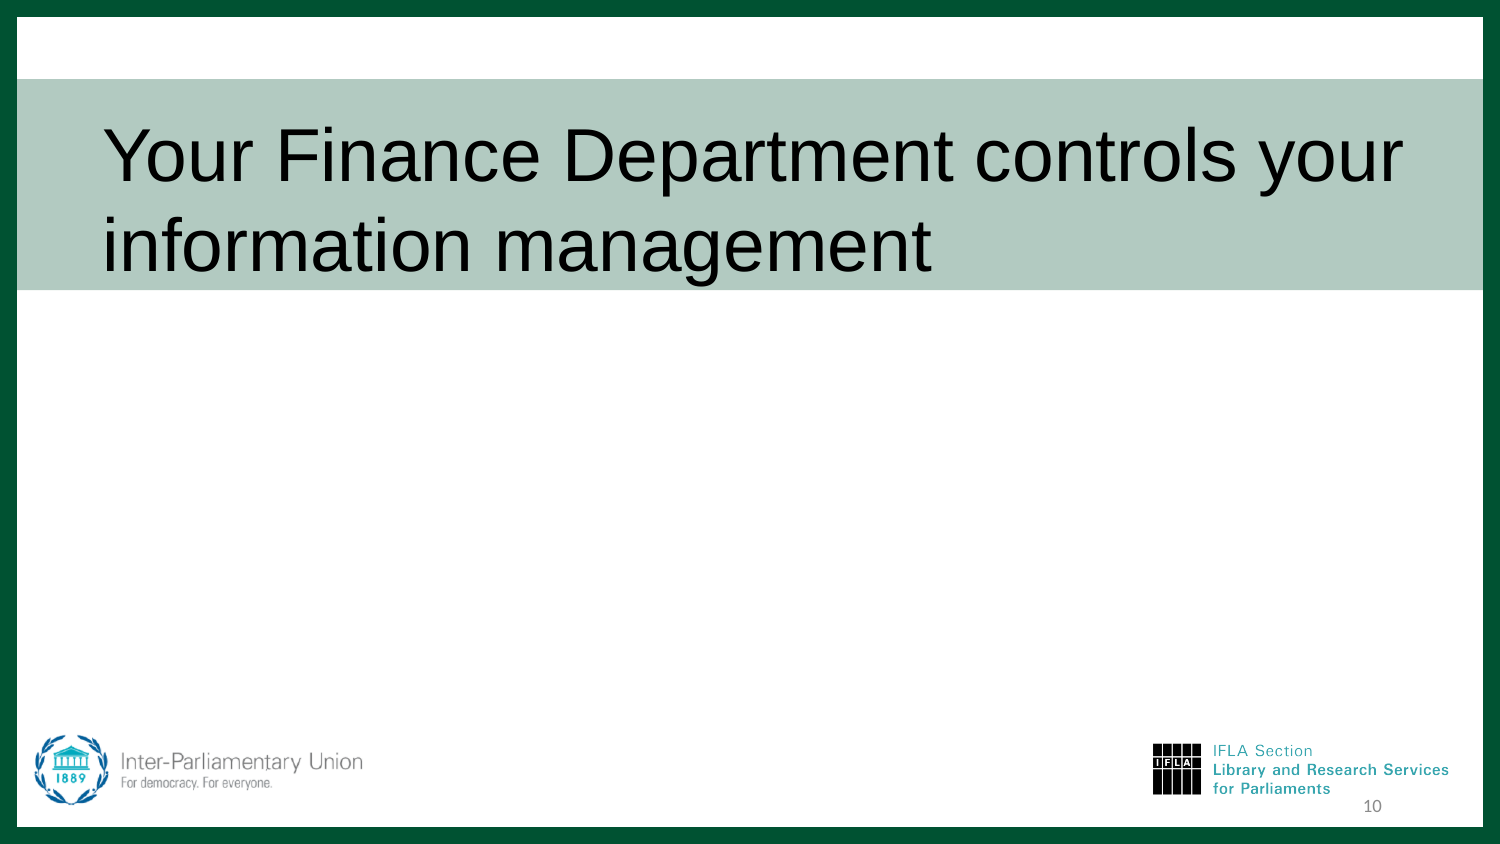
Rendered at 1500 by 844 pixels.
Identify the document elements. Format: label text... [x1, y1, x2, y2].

picture [1153, 742, 1455, 798]
slide_number 10 [1059, 782, 1397, 827]
text_box [0, 0, 1500, 844]
picture [23, 721, 376, 819]
